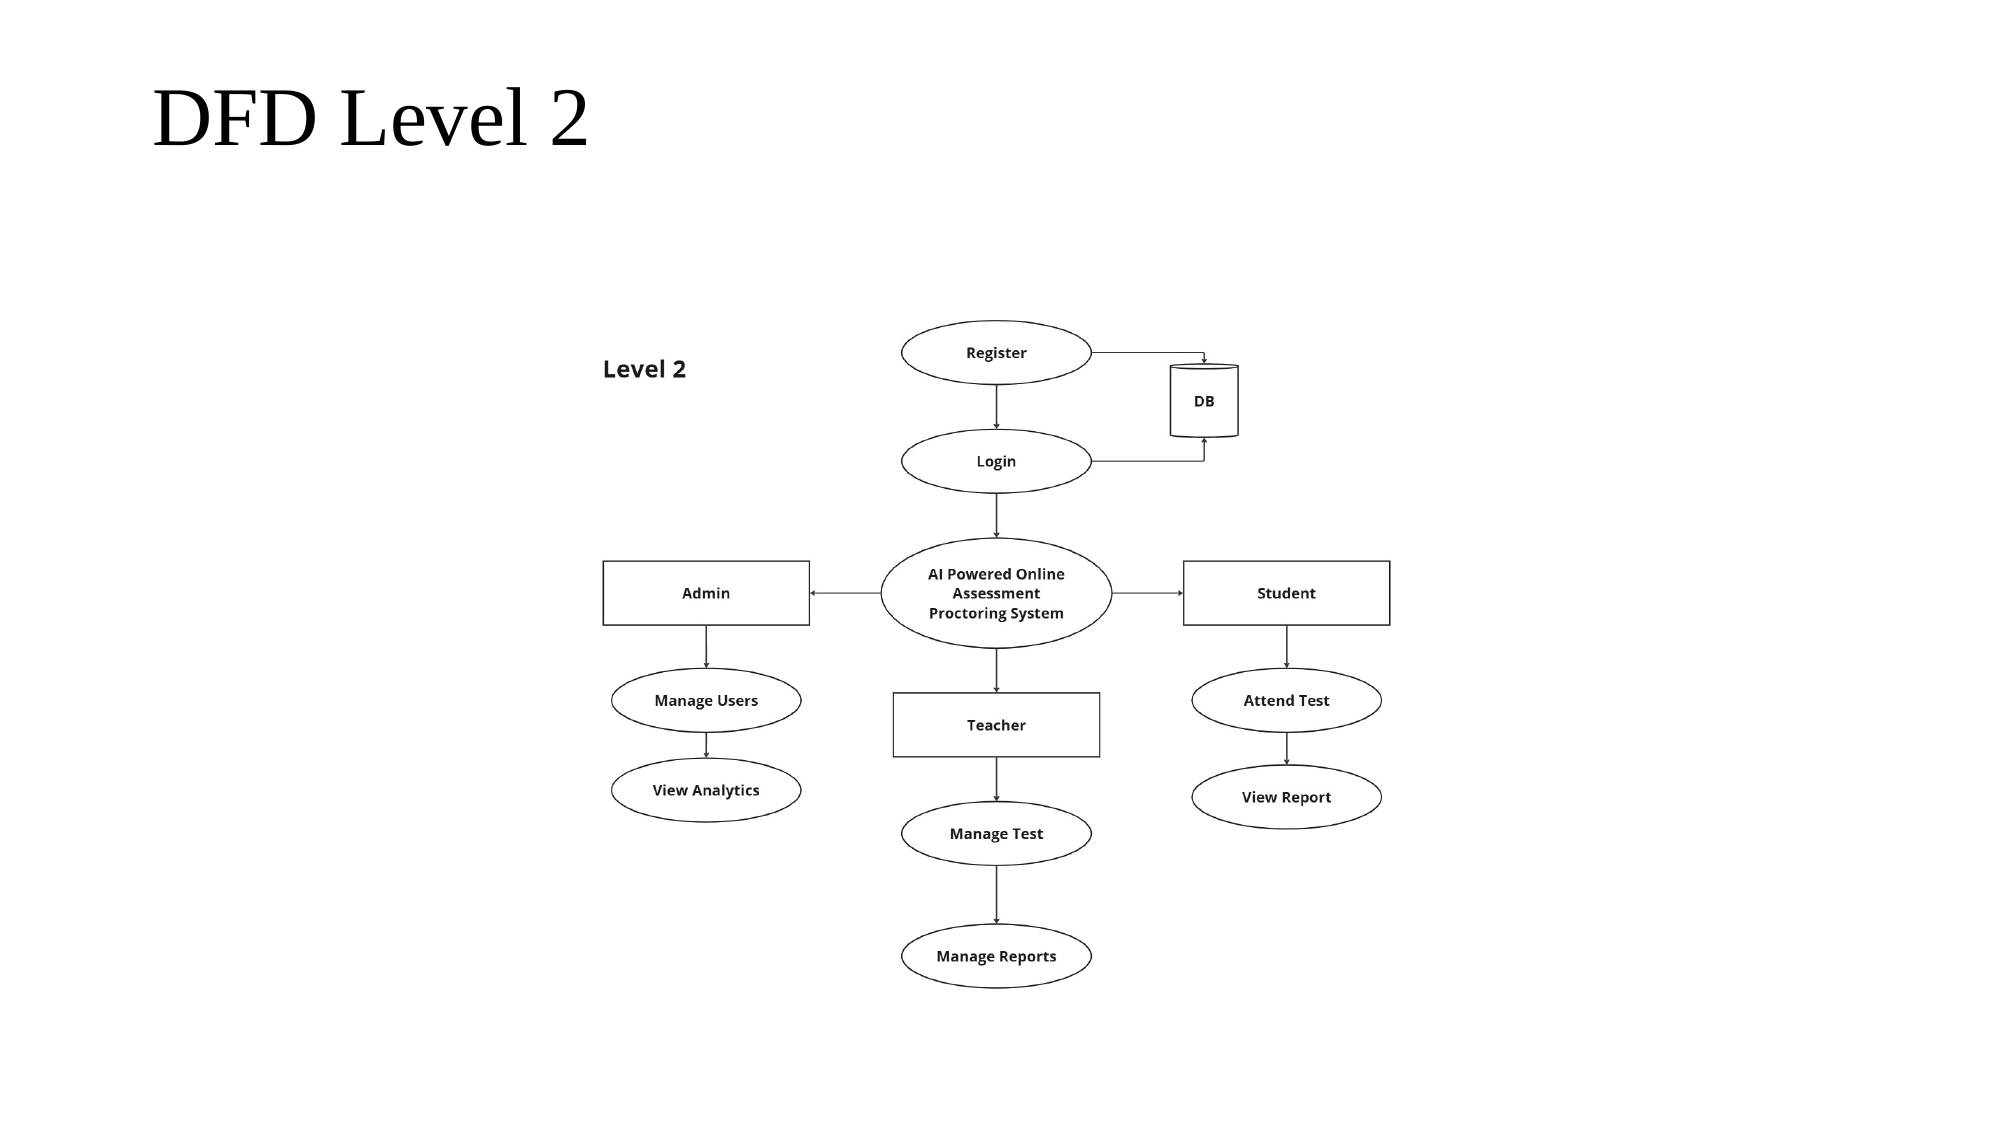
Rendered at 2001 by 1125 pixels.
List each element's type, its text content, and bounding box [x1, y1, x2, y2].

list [569, 299, 1431, 1014]
title DFD Level 2 [137, 59, 1863, 178]
